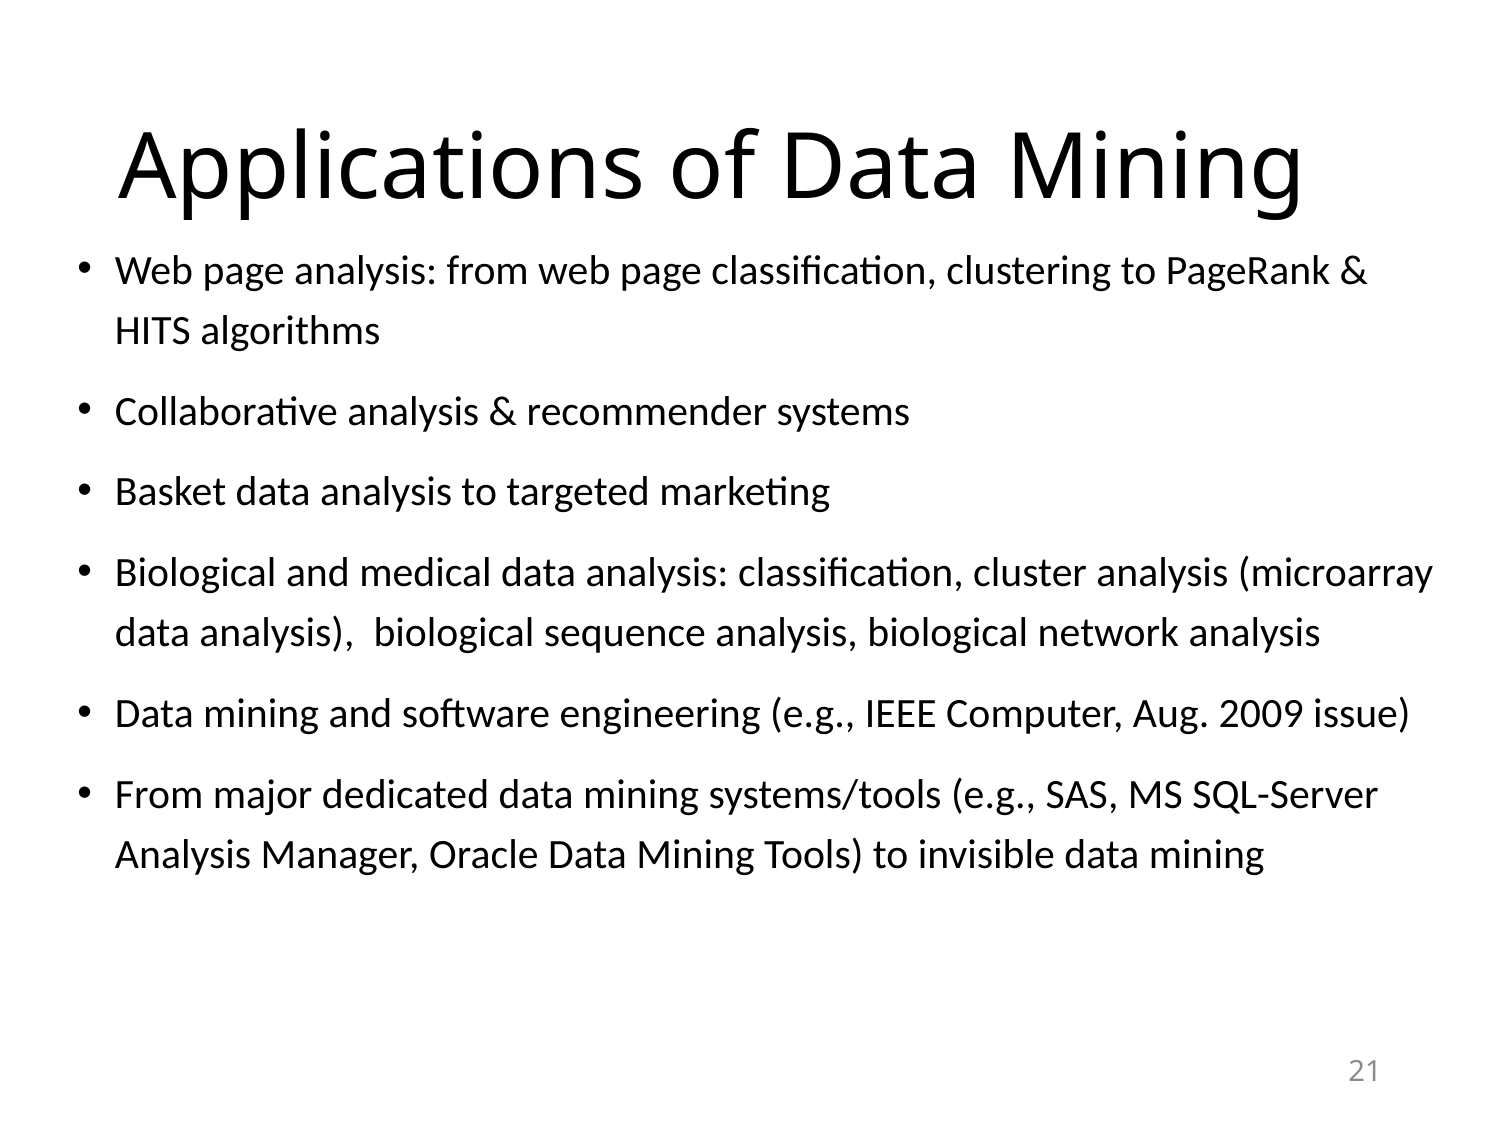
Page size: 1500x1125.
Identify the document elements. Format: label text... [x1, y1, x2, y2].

title Applications of Data Mining [103, 59, 1397, 224]
slide_number 21 [1059, 1075, 1397, 1103]
list Web page analysis: from web page classification, clustering to PageRank & HITS algorithms Collaborative analysis & recommender systems Basket data analysis to targeted marketing Biological and medical data analysis: classification, cluster analysis (microarray data analysis), biological sequence analysis, biological network analysis Data mining and software engineering (e.g., IEEE Computer, Aug. 2009 issue) From major dedicated data mining systems/tools (e.g., SAS, MS SQL-Server Analysis Manager, Oracle Data Mining Tools) to invisible data mining [62, 224, 1450, 1075]
